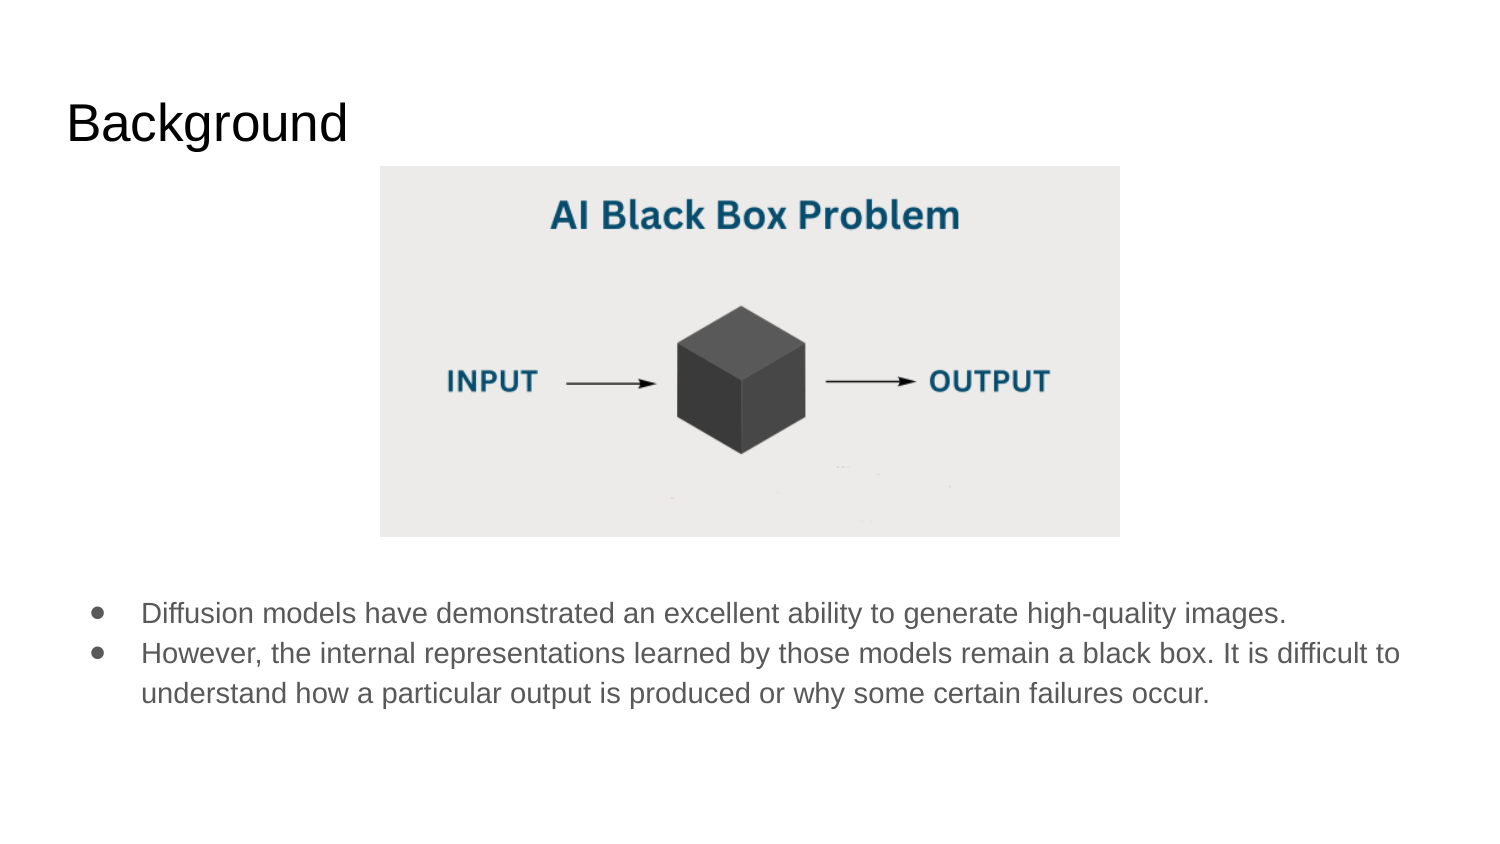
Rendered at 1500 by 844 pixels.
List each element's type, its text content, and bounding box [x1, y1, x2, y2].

picture [379, 166, 1120, 537]
title Background [51, 72, 1449, 167]
list Diffusion models have demonstrated an excellent ability to generate high-quality images. However, the internal representations learned by those models remain a black box. It is difficult to understand how a particular output is produced or why some certain failures occur.​ [51, 573, 1449, 729]
